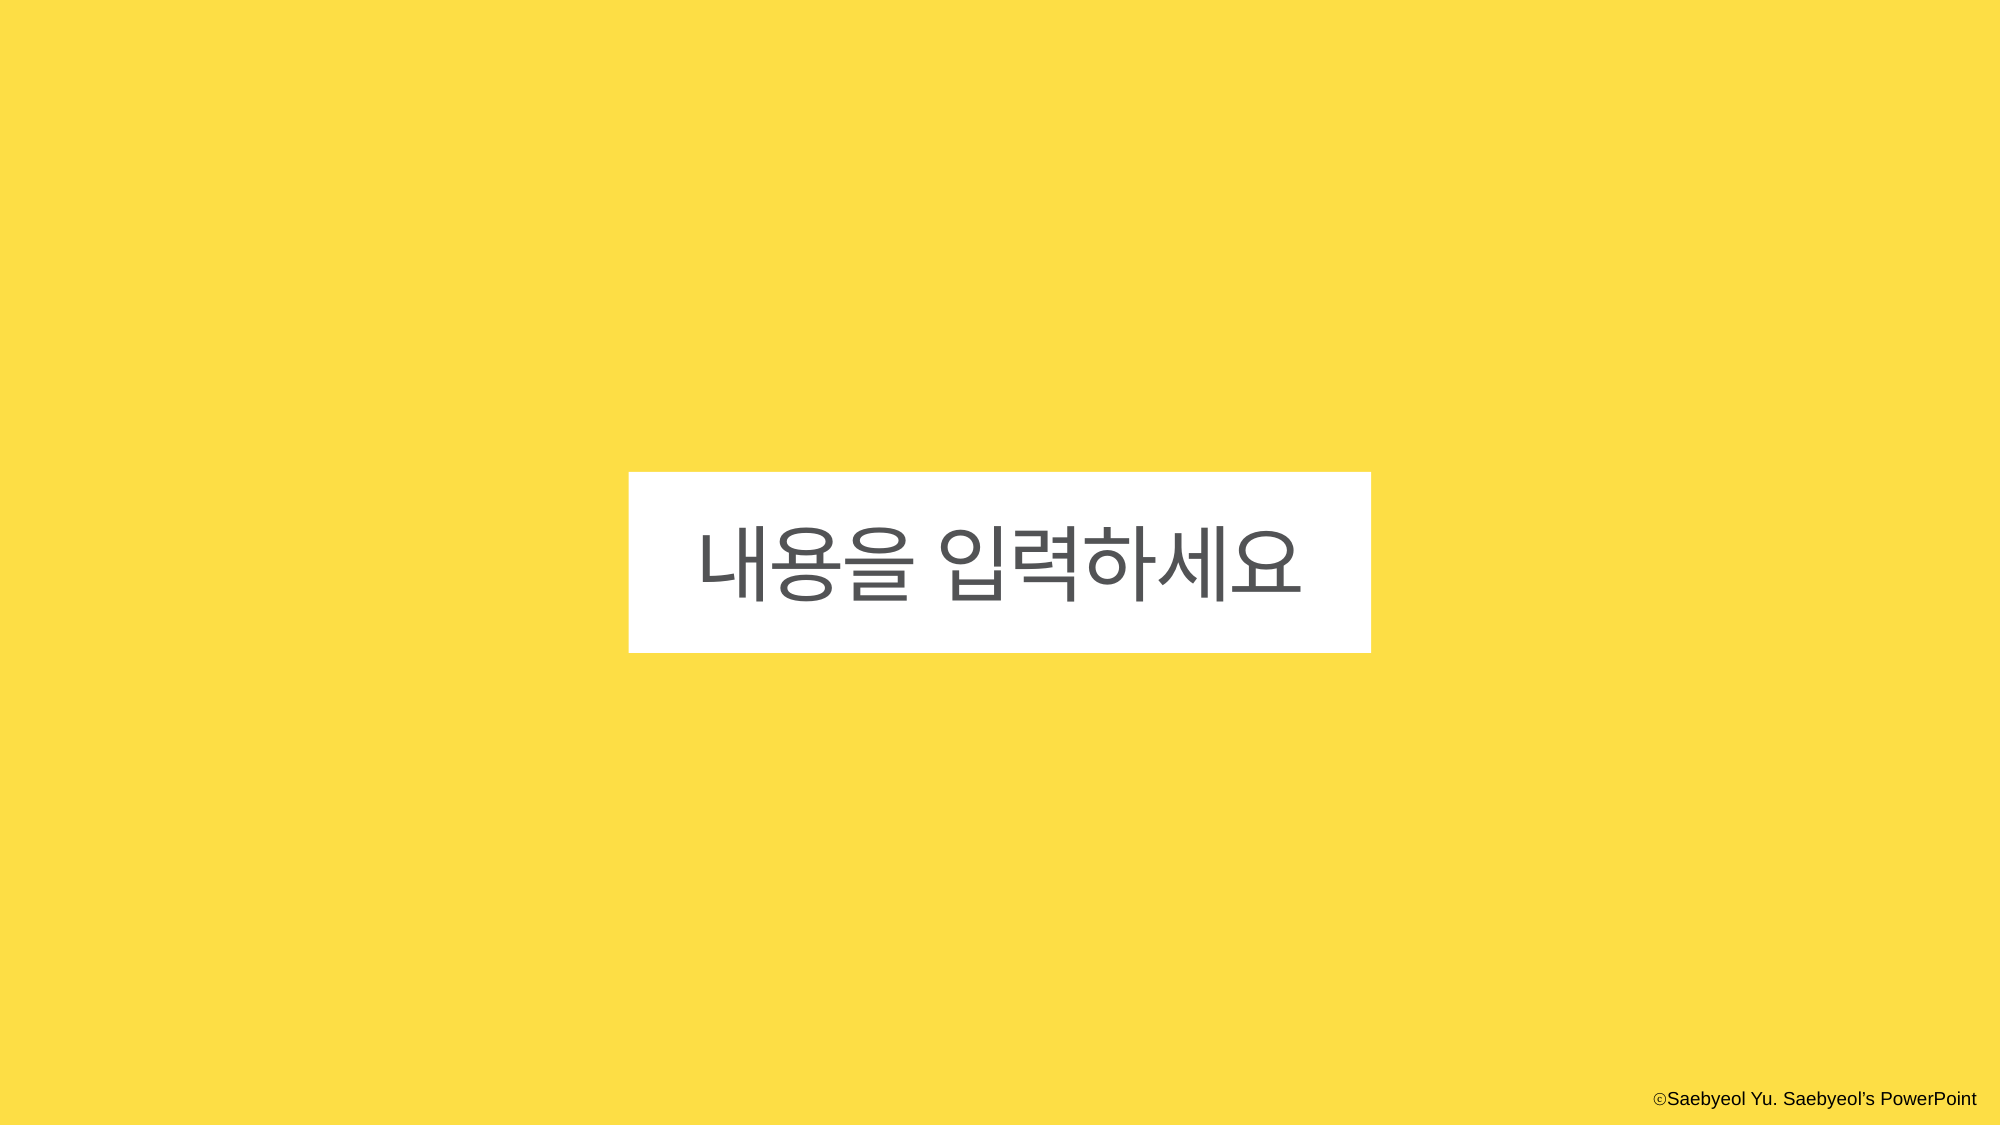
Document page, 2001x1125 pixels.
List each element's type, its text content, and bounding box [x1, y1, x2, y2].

text_box [628, 471, 1372, 654]
text_box 내용을 입력하세요 [680, 504, 1320, 620]
